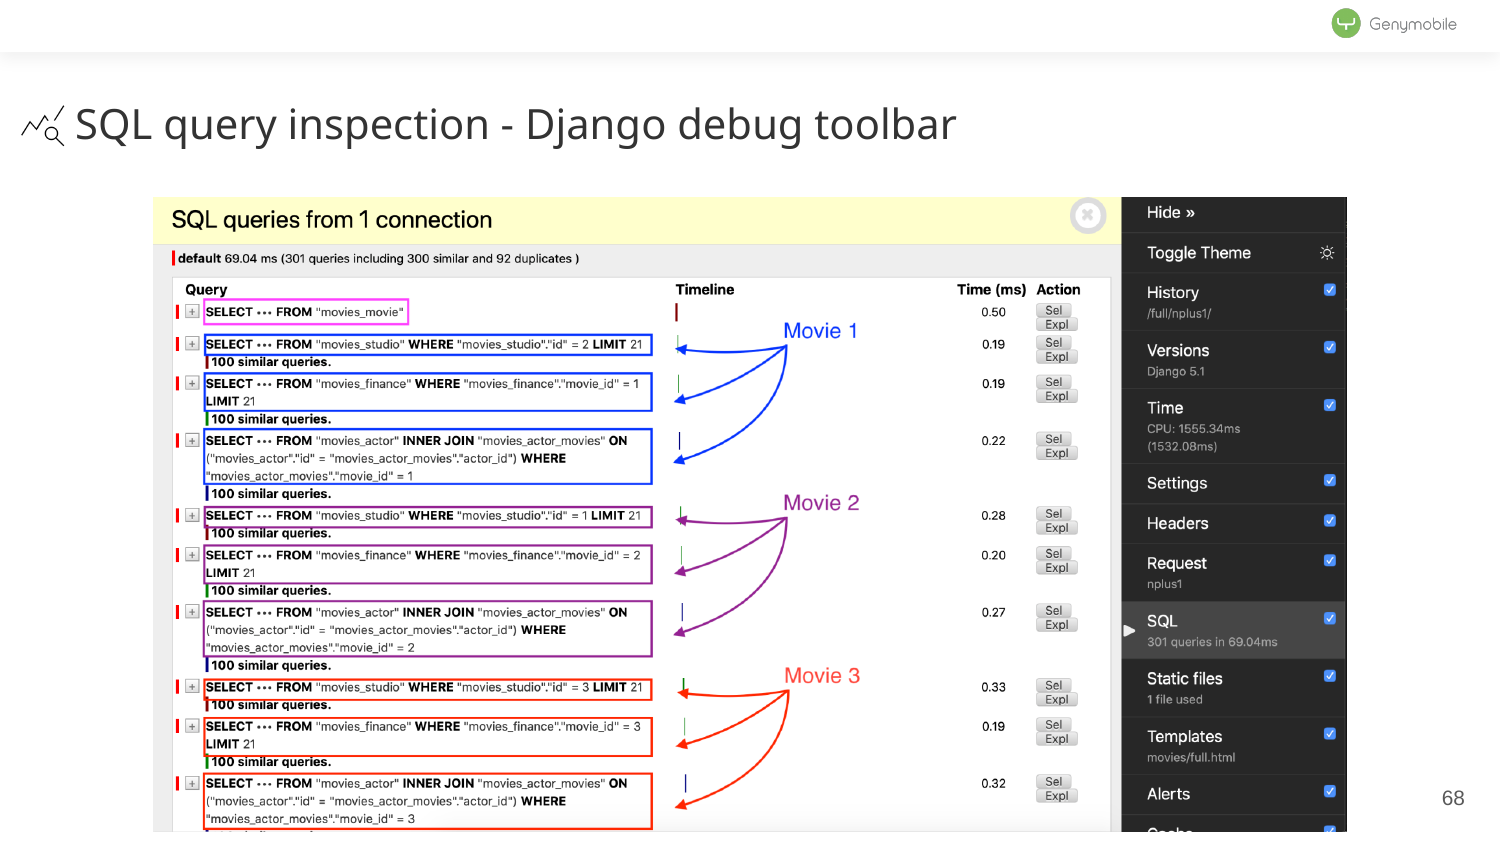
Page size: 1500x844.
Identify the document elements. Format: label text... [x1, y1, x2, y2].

picture [16, 99, 68, 151]
text_box SQL query inspection - Django debug toolbar [60, 90, 1107, 160]
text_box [0, 0, 1500, 53]
picture [153, 197, 1347, 832]
slide_number ‹#› [1389, 764, 1480, 830]
